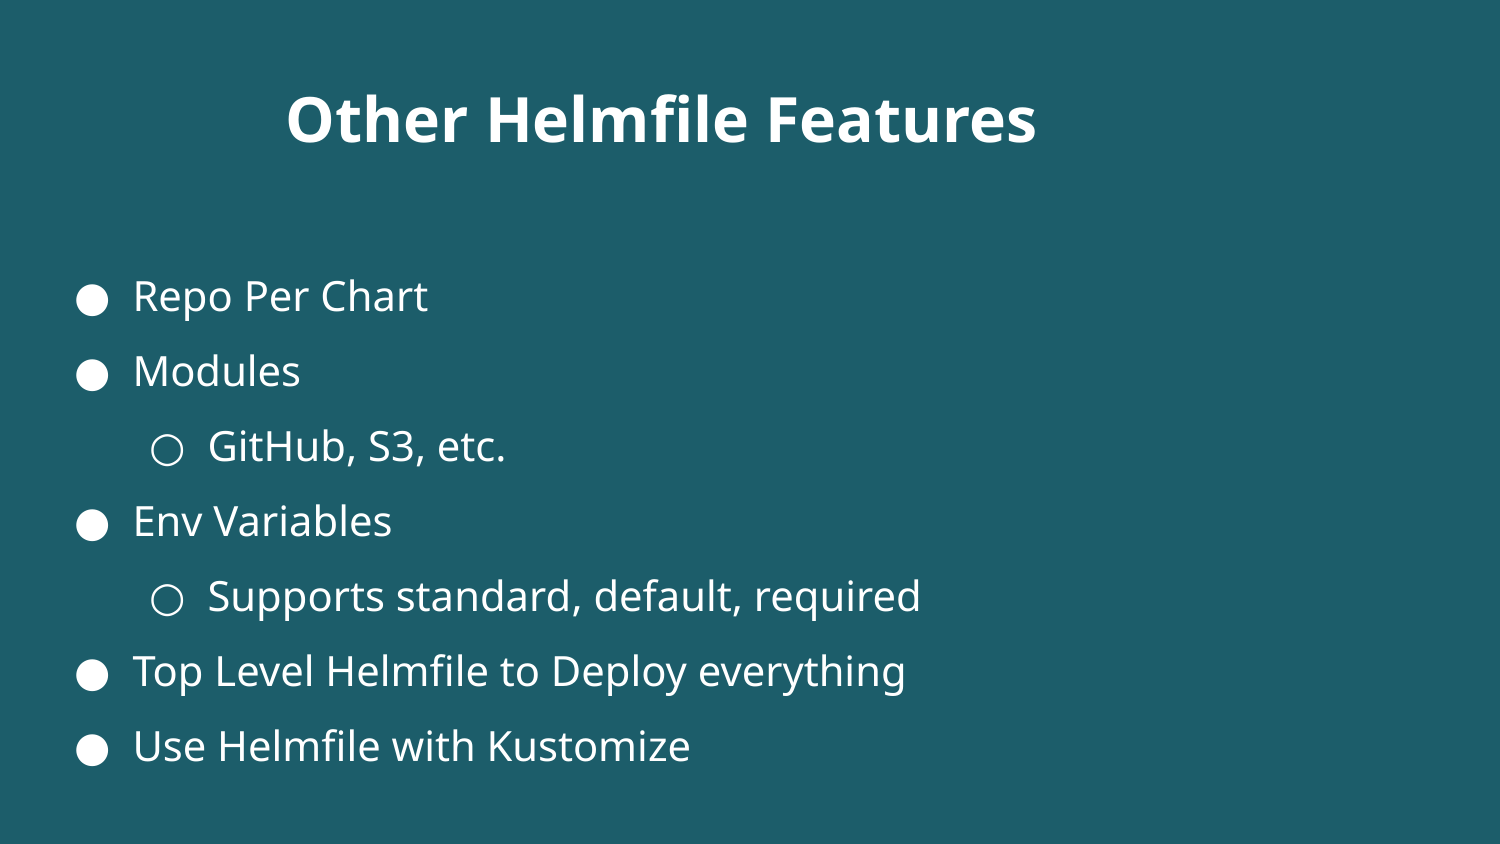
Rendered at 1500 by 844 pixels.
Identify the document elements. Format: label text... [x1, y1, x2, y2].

list Repo Per Chart Modules GitHub, S3, etc. Env Variables Supports standard, default, required Top Level Helmfile to Deploy everything Use Helmfile with Kustomize [42, 230, 1403, 767]
text_box Other Helmfile Features [270, 68, 1339, 145]
